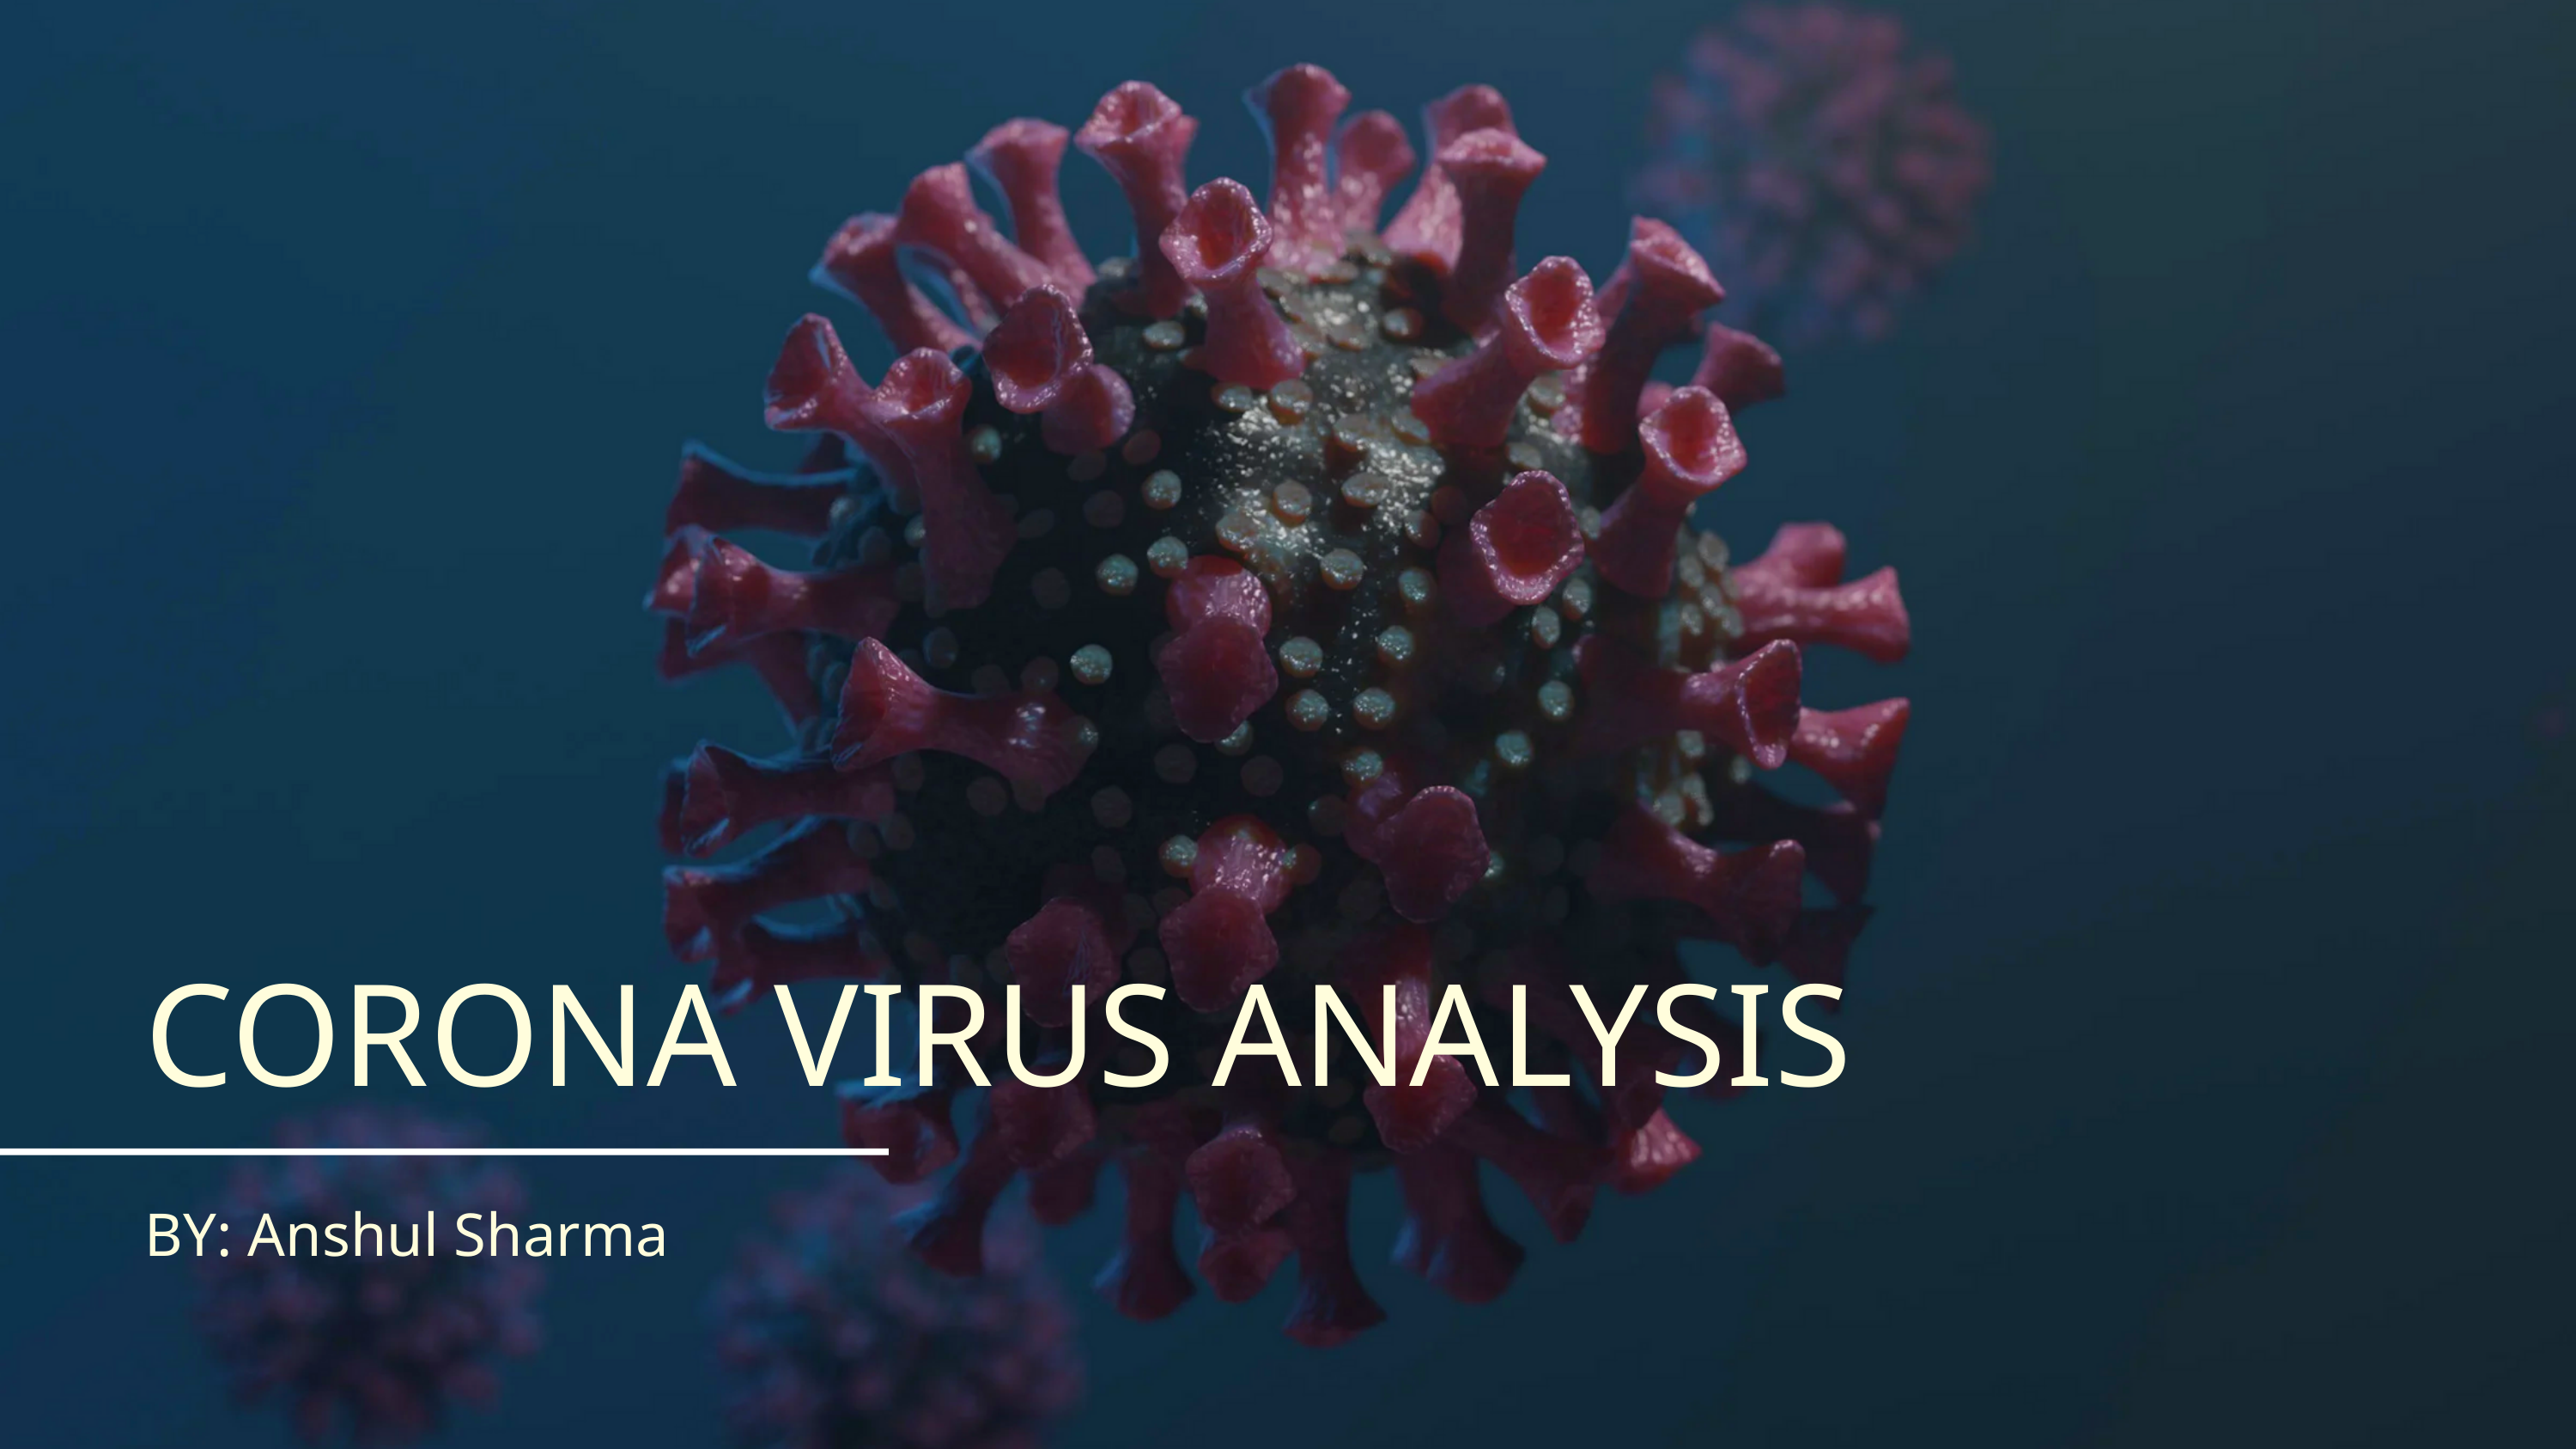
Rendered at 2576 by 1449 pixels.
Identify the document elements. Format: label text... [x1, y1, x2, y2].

text_box BY: Anshul Sharma [144, 1194, 1360, 1268]
text_box [0, 0, 2576, 1449]
text_box CORONA VIRUS ANALYSIS [144, 938, 1868, 1114]
